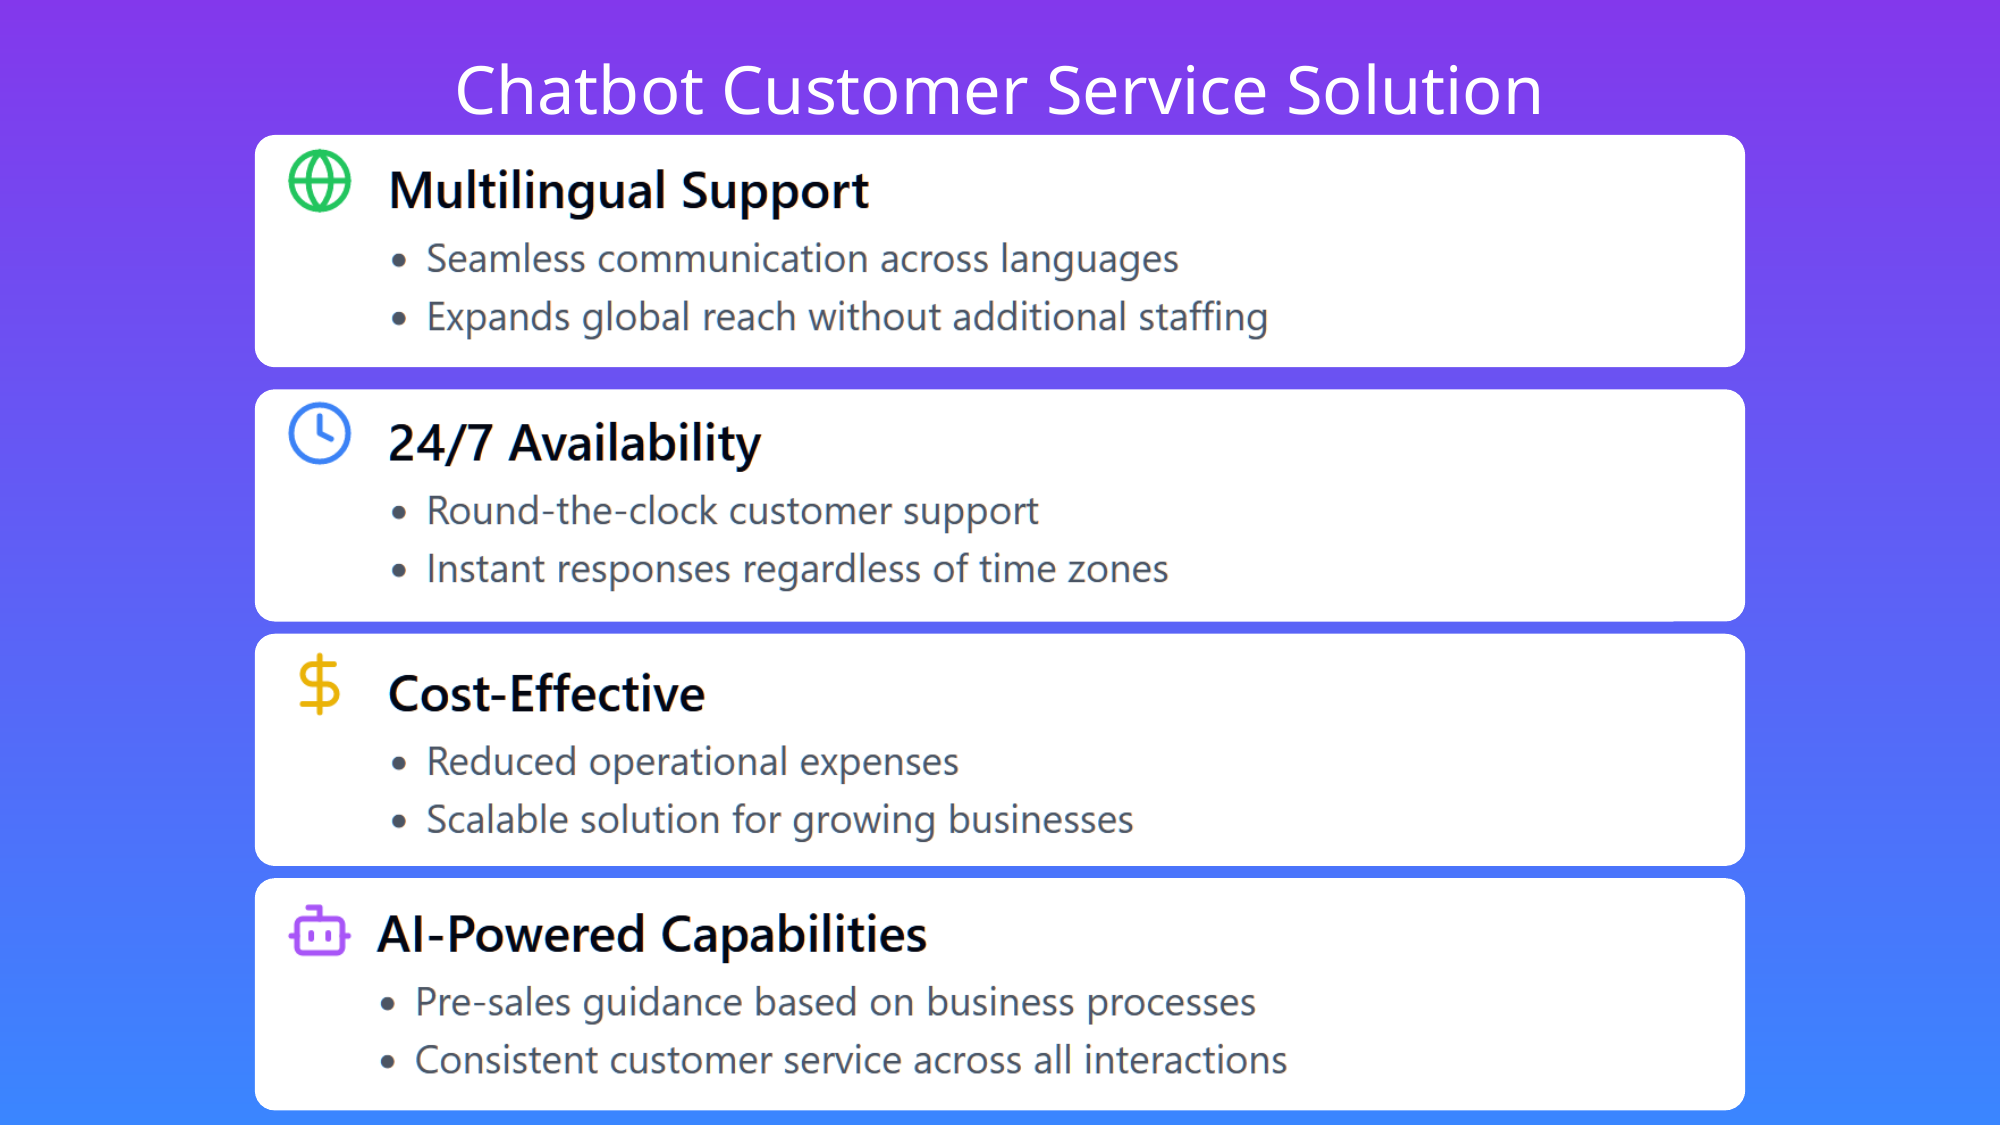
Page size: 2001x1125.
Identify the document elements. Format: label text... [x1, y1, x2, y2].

picture [254, 633, 1746, 867]
title Chatbot Customer Service Solution [24, 12, 1976, 137]
picture [254, 388, 1746, 623]
picture [254, 877, 1746, 1111]
picture [254, 134, 1746, 368]
